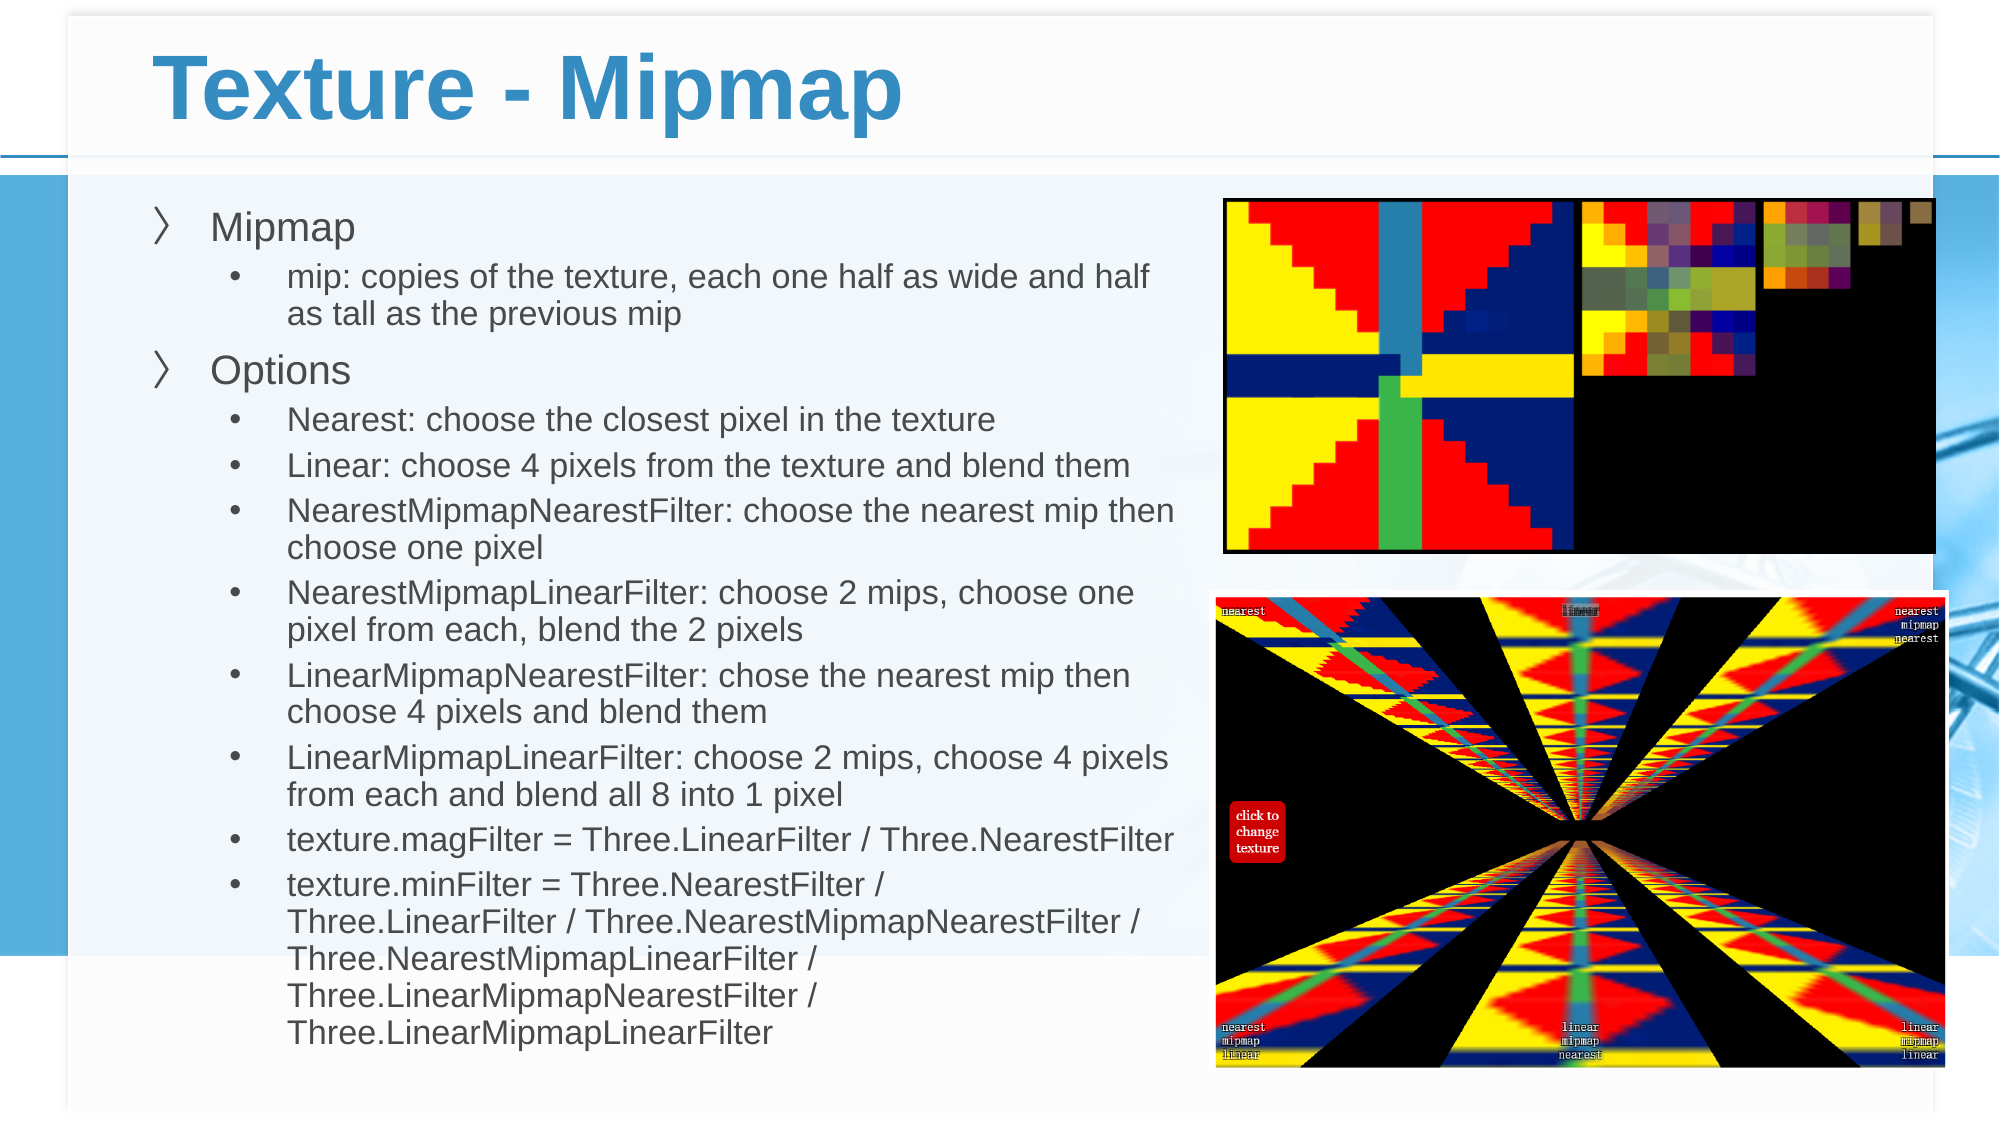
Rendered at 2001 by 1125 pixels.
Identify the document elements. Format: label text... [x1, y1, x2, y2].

picture [0, 0, 2001, 1125]
title Texture - Mipmap [137, 29, 1863, 150]
list Mipmap mip: copies of the texture, each one half as wide and half as tall as the previous mip Options Nearest: choose the closest pixel in the texture Linear: choose 4 pixels from the texture and blend them NearestMipmapNearestFilter: choose the nearest mip then choose one pixel NearestMipmapLinearFilter: choose 2 mips, choose one pixel from each, blend the 2 pixels LinearMipmapNearestFilter: chose the nearest mip then choose 4 pixels and blend them LinearMipmapLinearFilter: choose 2 mips, choose 4 pixels from each and blend all 8 into 1 pixel texture.magFilter = Three.LinearFilter / Three.NearestFilter texture.minFilter = Three.NearestFilter / Three.LinearFilter / Three.NearestMipmapNearestFilter / Three.NearestMipmapLinearFilter / Three.LinearMipmapNearestFilter / Three.LinearMipmapLinearFilter [137, 198, 1191, 1083]
